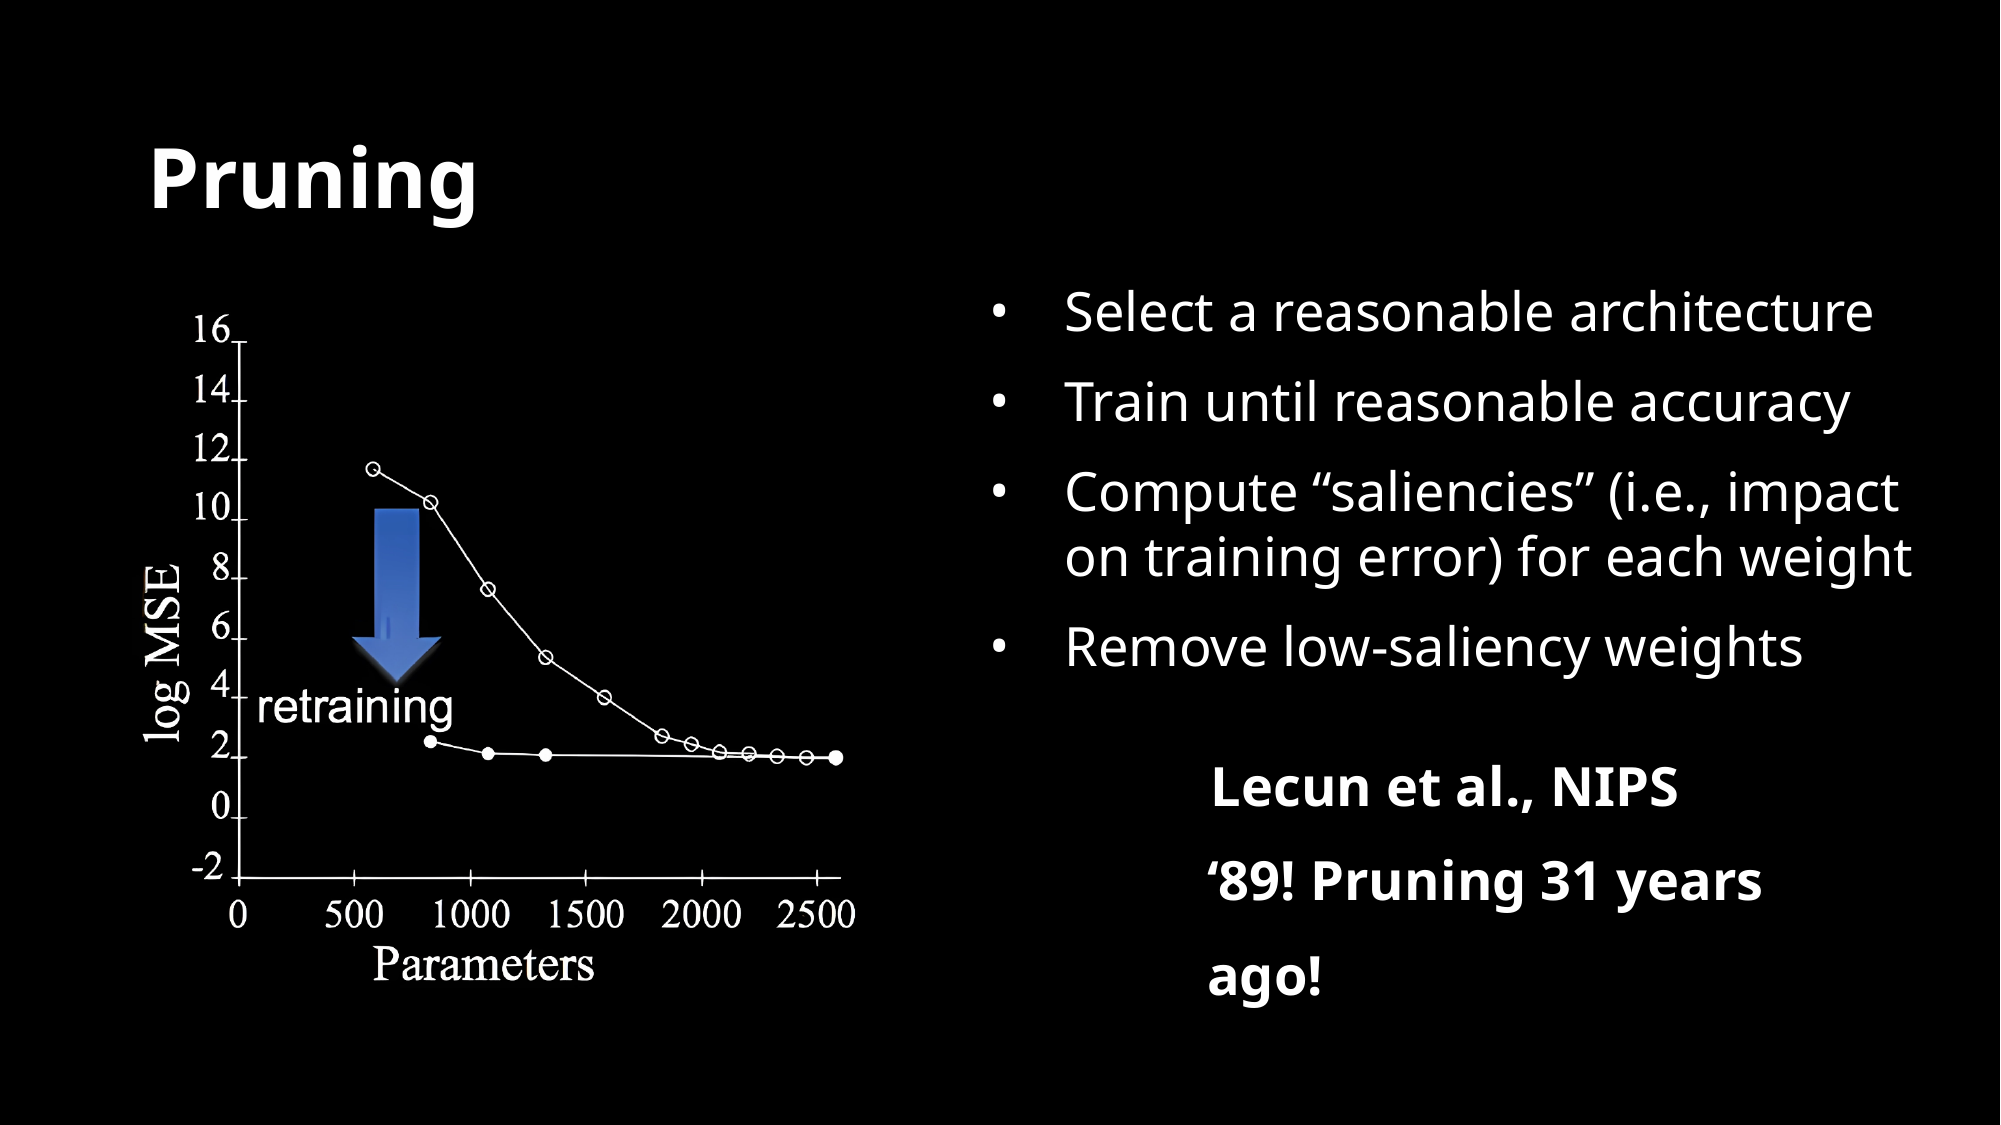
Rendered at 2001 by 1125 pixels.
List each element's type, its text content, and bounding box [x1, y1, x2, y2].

picture [132, 312, 871, 988]
text_box Select a reasonable architecture Train until reasonable accuracy Compute “saliencies” (i.e., impact on training error) for each weight Remove low-saliency weights Lecun et al., NIPS ‘89! Pruning 31 years ago! [987, 249, 1948, 1006]
title Pruning [132, 73, 1868, 233]
